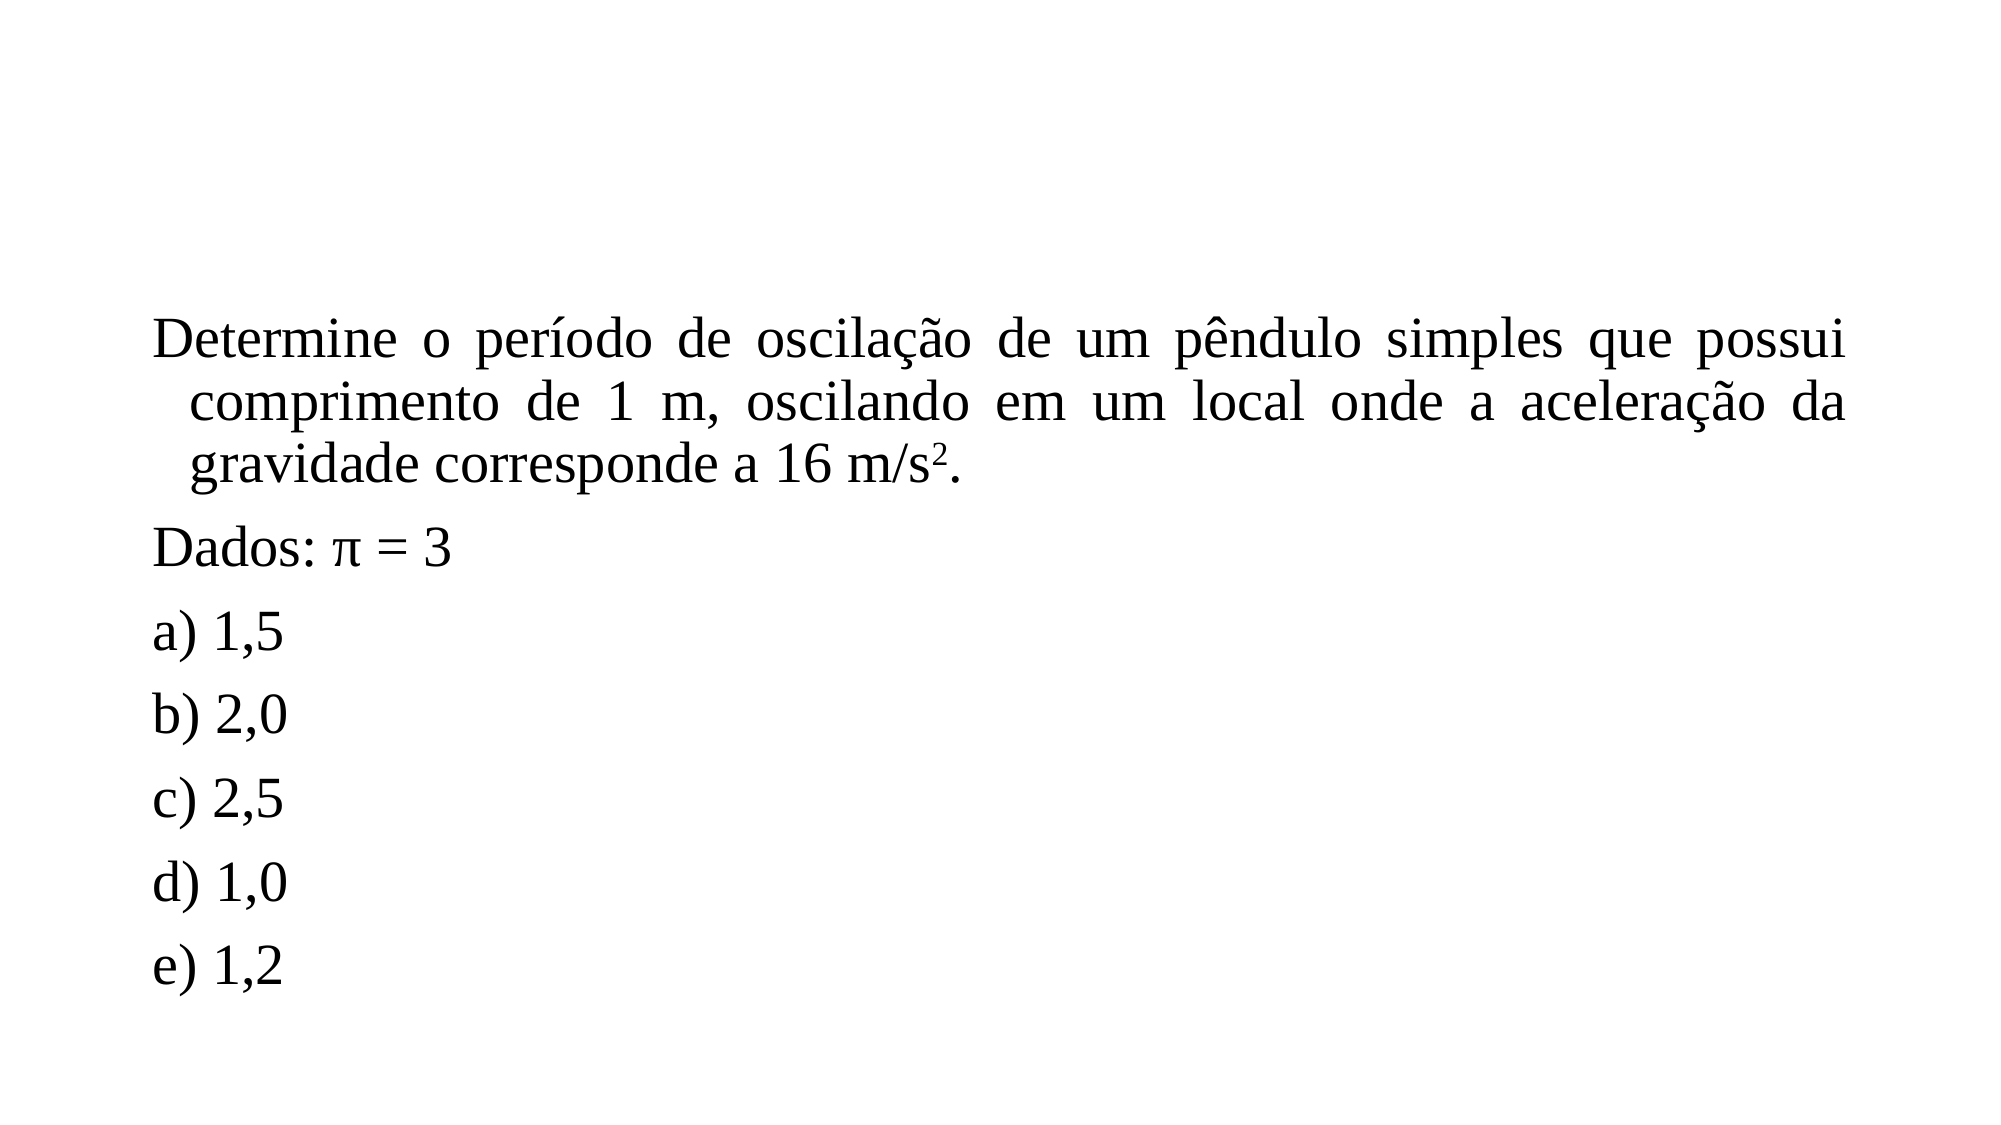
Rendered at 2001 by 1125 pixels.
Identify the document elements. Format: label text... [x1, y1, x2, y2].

list Determine o período de oscilação de um pêndulo simples que possui comprimento de 1 m, oscilando em um local onde a aceleração da gravidade corresponde a 16 m/s2. Dados: π = 3 a) 1,5 b) 2,0 c) 2,5 d) 1,0 e) 1,2 [137, 299, 1863, 1014]
